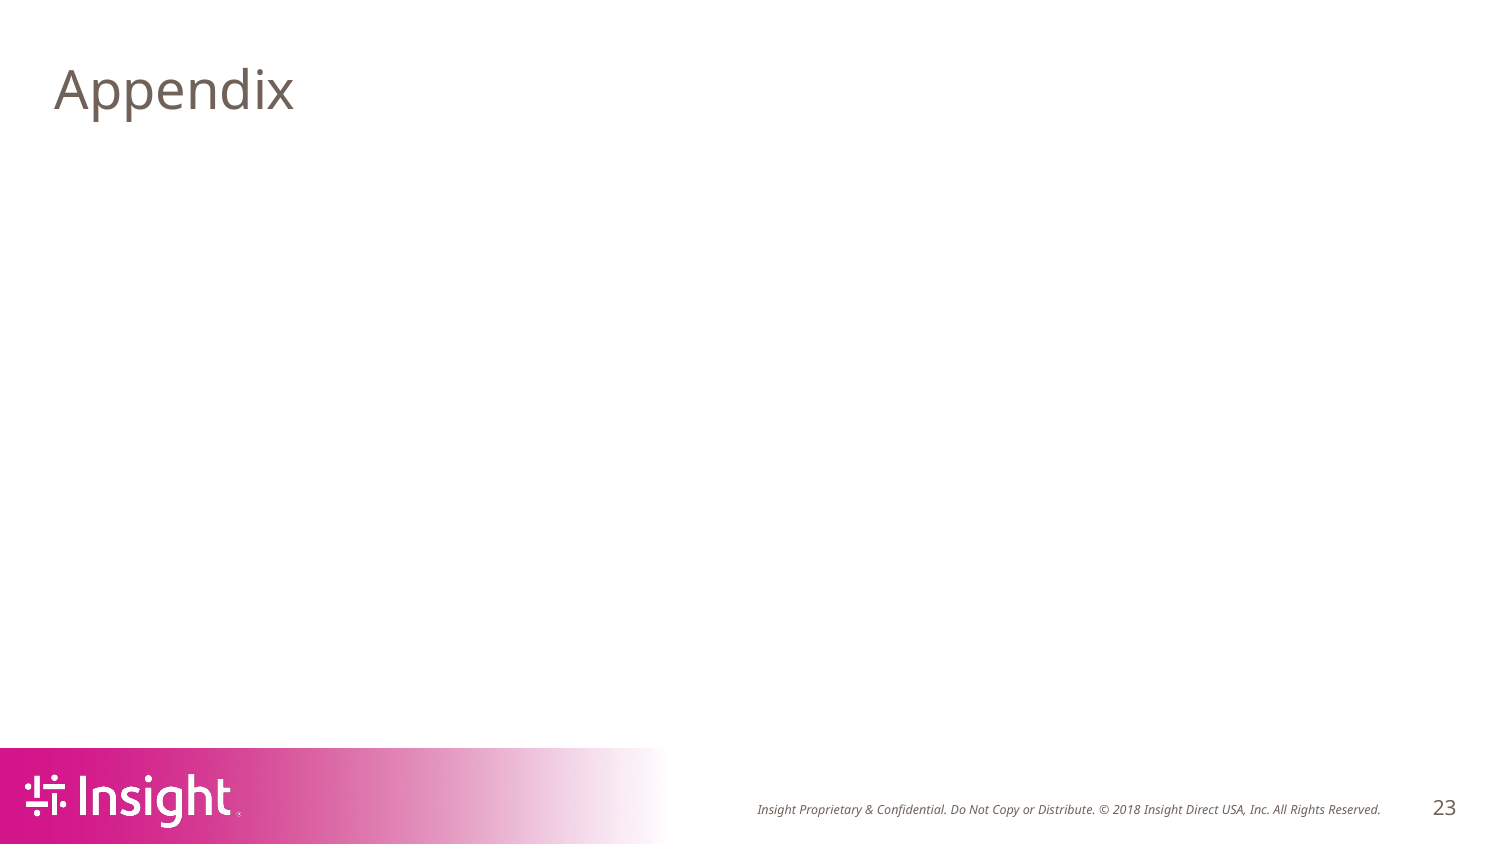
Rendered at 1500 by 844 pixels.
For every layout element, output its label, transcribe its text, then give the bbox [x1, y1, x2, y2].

title Appendix [39, 36, 1470, 148]
picture [0, 748, 999, 844]
